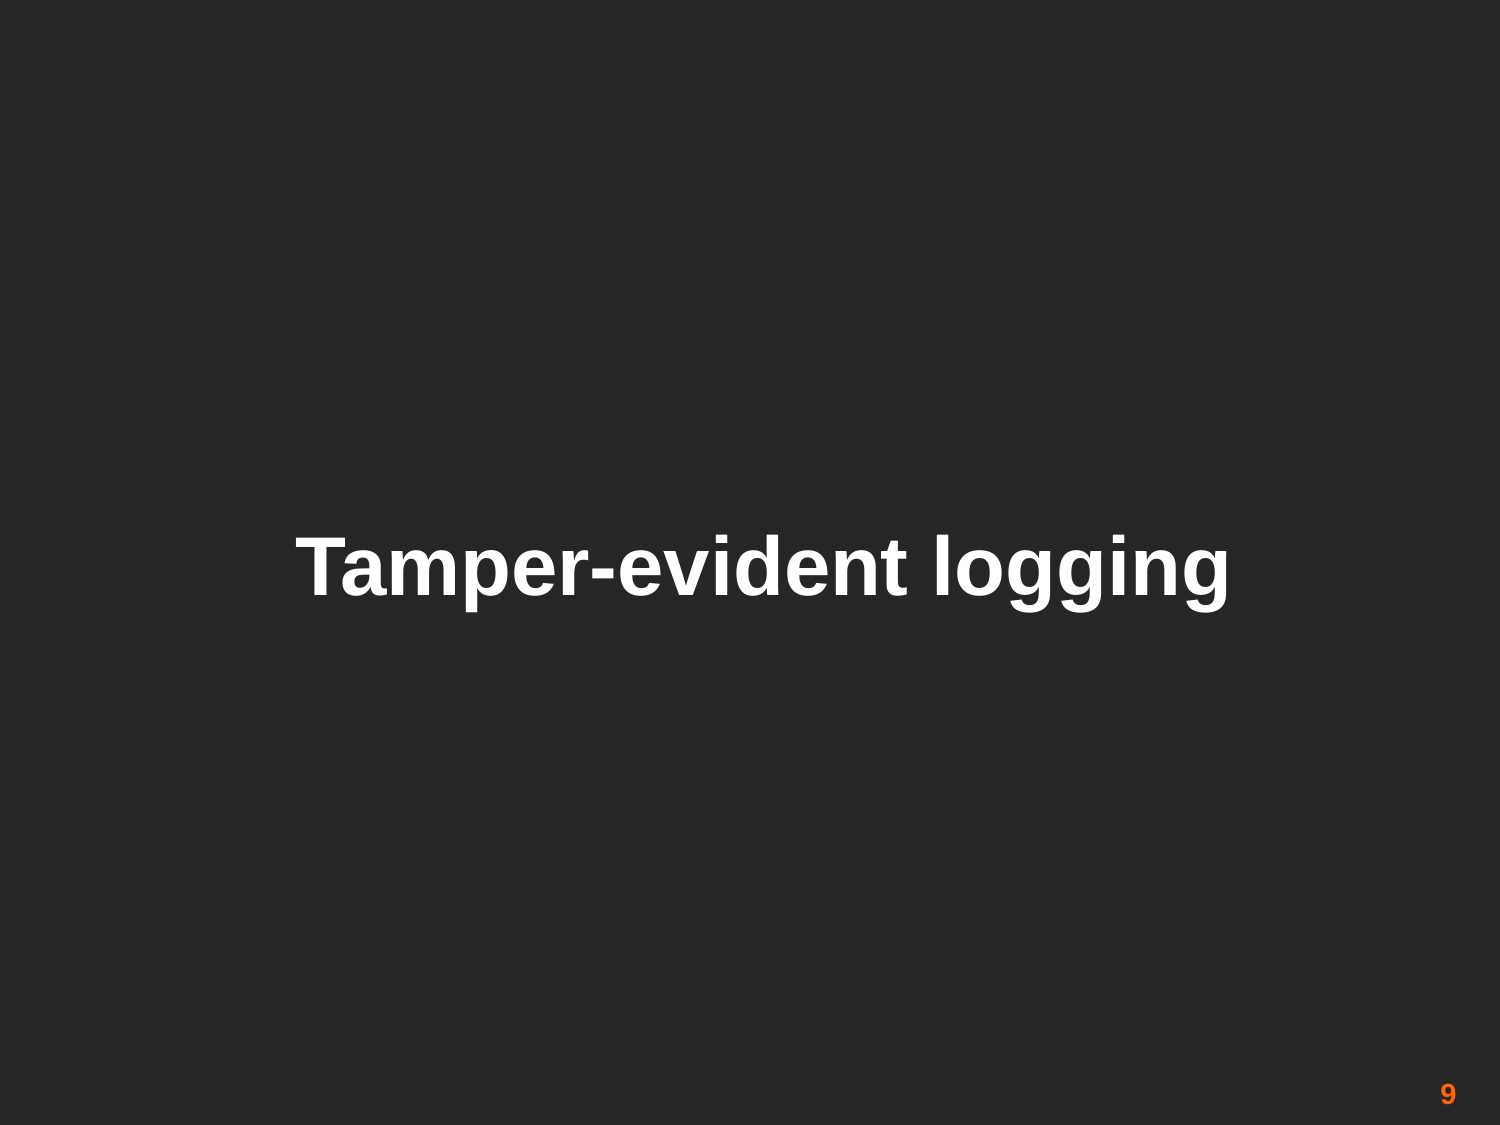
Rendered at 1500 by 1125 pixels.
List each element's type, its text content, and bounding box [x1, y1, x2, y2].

title Tamper-evident logging [126, 466, 1402, 659]
slide_number 9 [1112, 1074, 1463, 1110]
